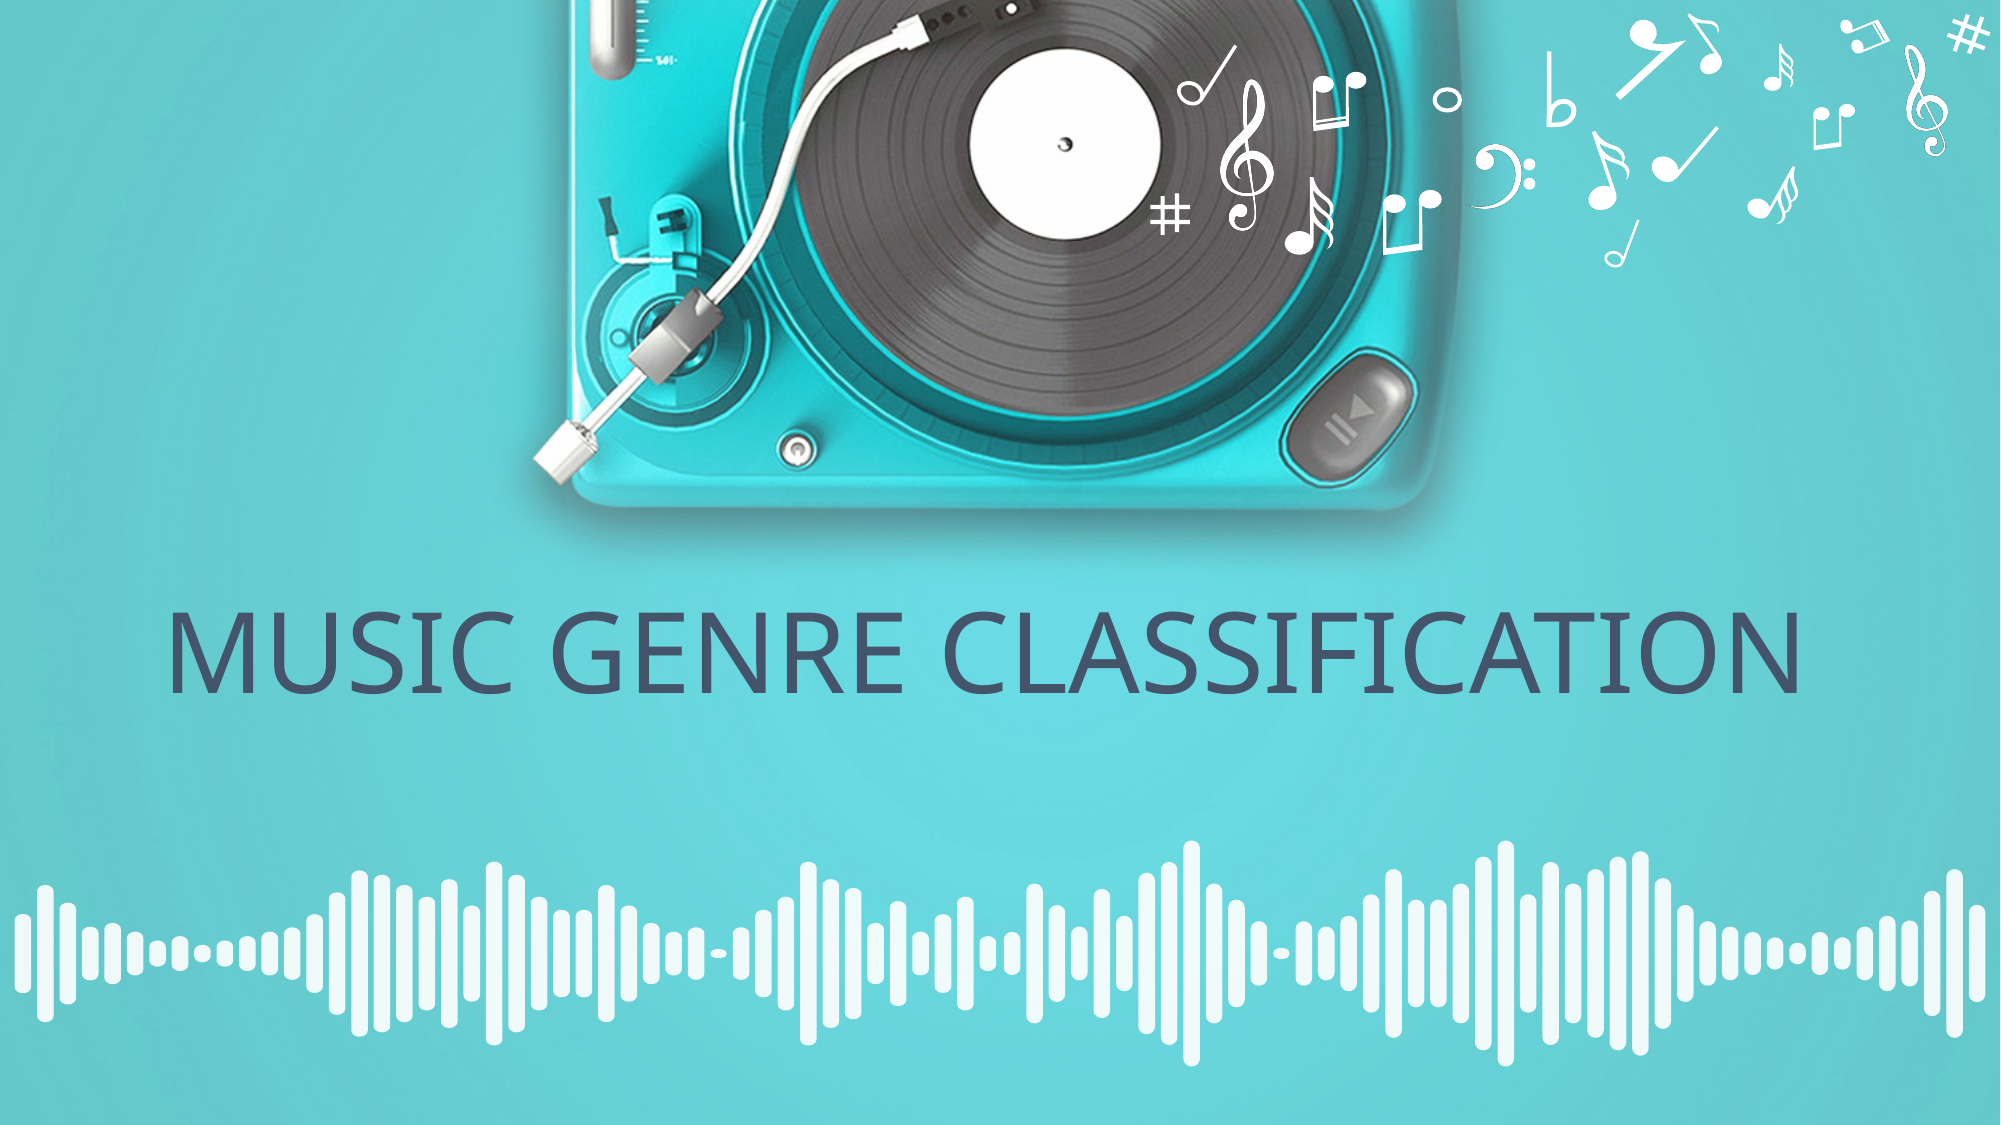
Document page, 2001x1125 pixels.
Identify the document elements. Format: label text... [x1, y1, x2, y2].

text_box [1466, 144, 1536, 209]
text_box [1813, 103, 1856, 151]
text_box [1946, 13, 1991, 55]
text_box [1546, 51, 1577, 128]
picture [0, 0, 2001, 1125]
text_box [14, 840, 1986, 1067]
text_box [1432, 87, 1462, 113]
text_box [1763, 43, 1794, 91]
text_box [1284, 177, 1334, 255]
text_box [1687, 13, 1722, 75]
text_box [1588, 130, 1630, 210]
text_box [1150, 193, 1190, 235]
text_box [1383, 189, 1442, 256]
text_box MUSIC GENRE CLASSIFICATION [0, 573, 1986, 724]
text_box [1615, 19, 1687, 100]
text_box [1651, 126, 1719, 183]
text_box [1604, 219, 1640, 268]
text_box [1747, 166, 1799, 225]
text_box [1313, 71, 1367, 132]
text_box [1176, 44, 1238, 106]
text_box [1840, 19, 1891, 54]
